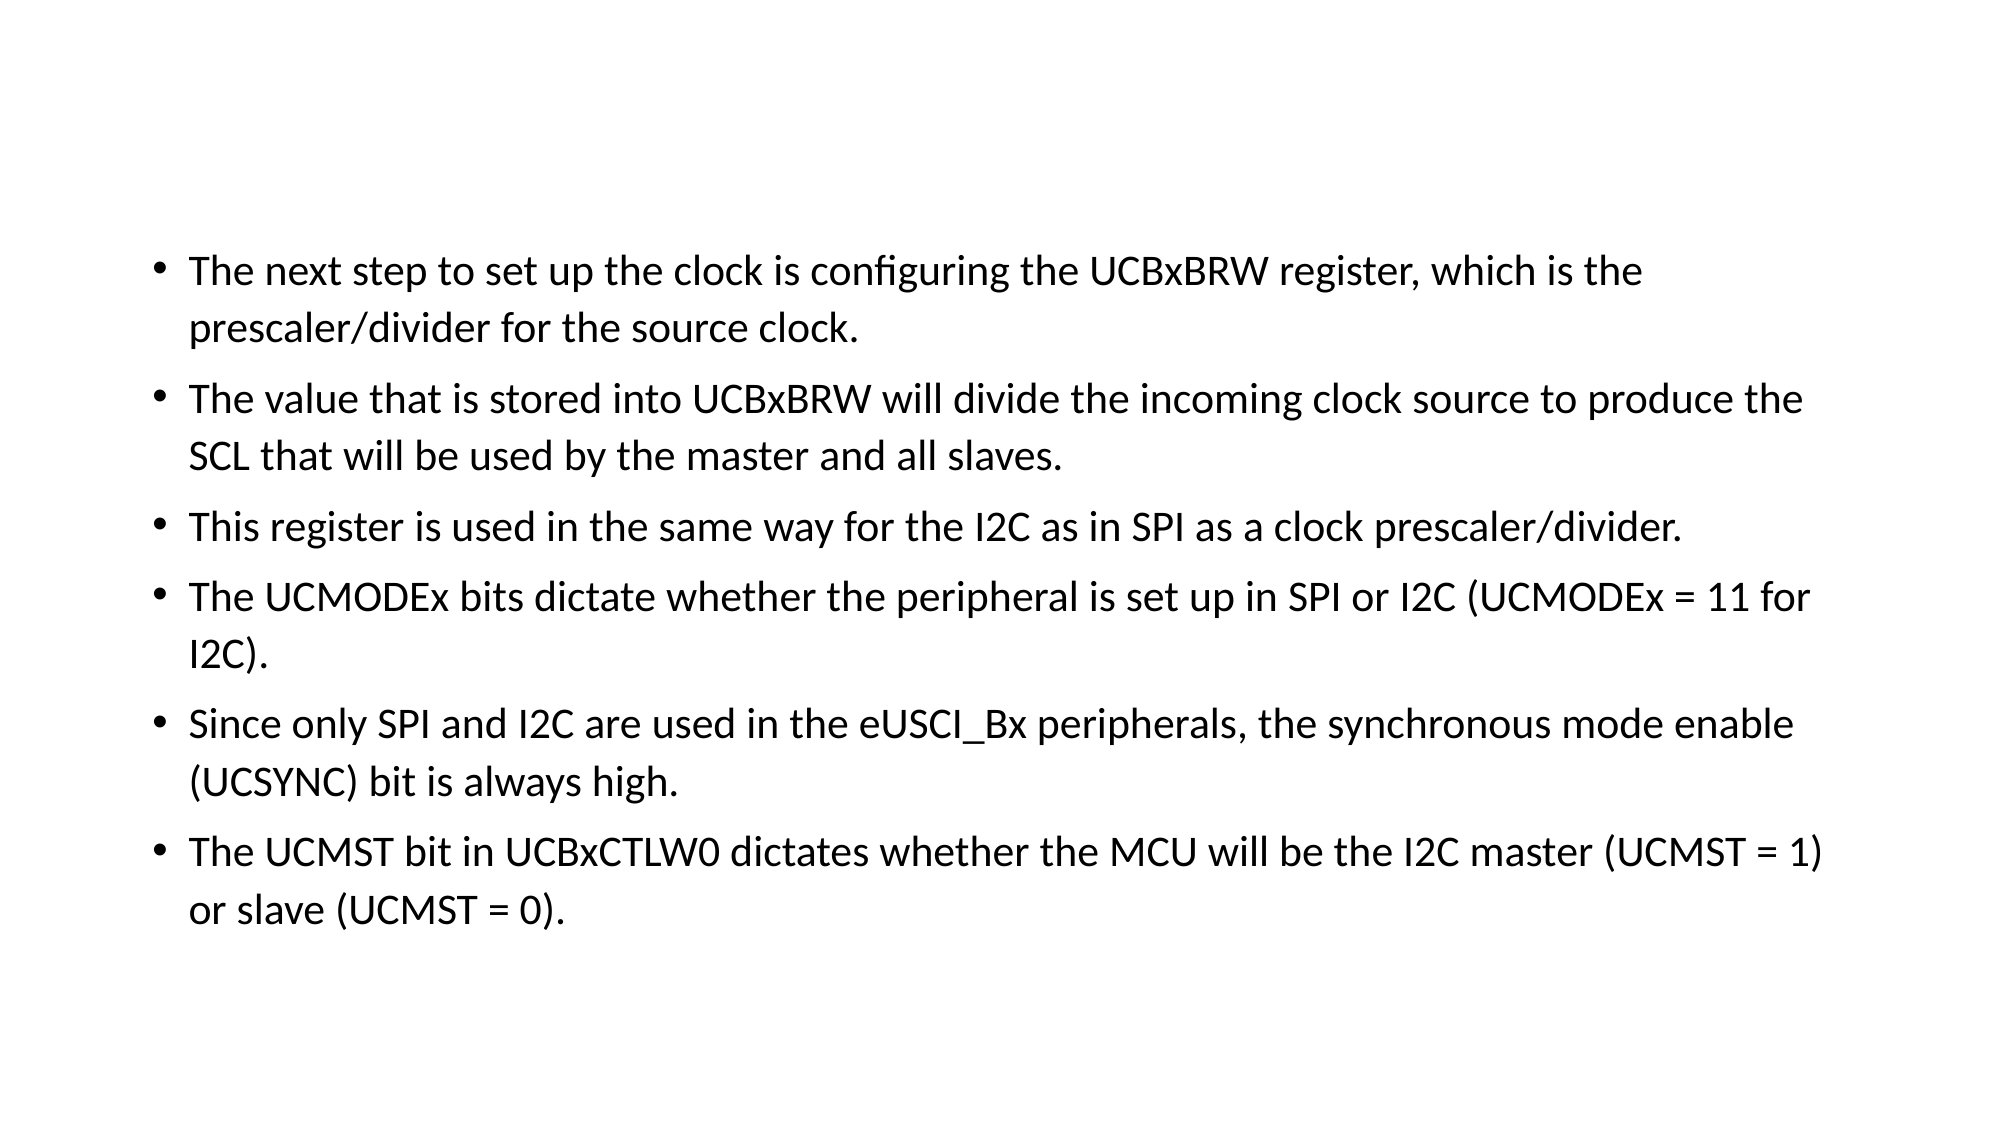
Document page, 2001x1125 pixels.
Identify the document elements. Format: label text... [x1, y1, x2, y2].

list The next step to set up the clock is configuring the UCBxBRW register, which is the prescaler/divider for the source clock. The value that is stored into UCBxBRW will divide the incoming clock source to produce the SCL that will be used by the master and all slaves. This register is used in the same way for the I2C as in SPI as a clock prescaler/divider. The UCMODEx bits dictate whether the peripheral is set up in SPI or I2C (UCMODEx = 11 for I2C). Since only SPI and I2C are used in the eUSCI_Bx peripherals, the synchronous mode enable (UCSYNC) bit is always high. The UCMST bit in UCBxCTLW0 dictates whether the MCU will be the I2C master (UCMST = 1) or slave (UCMST = 0). [137, 228, 1863, 943]
